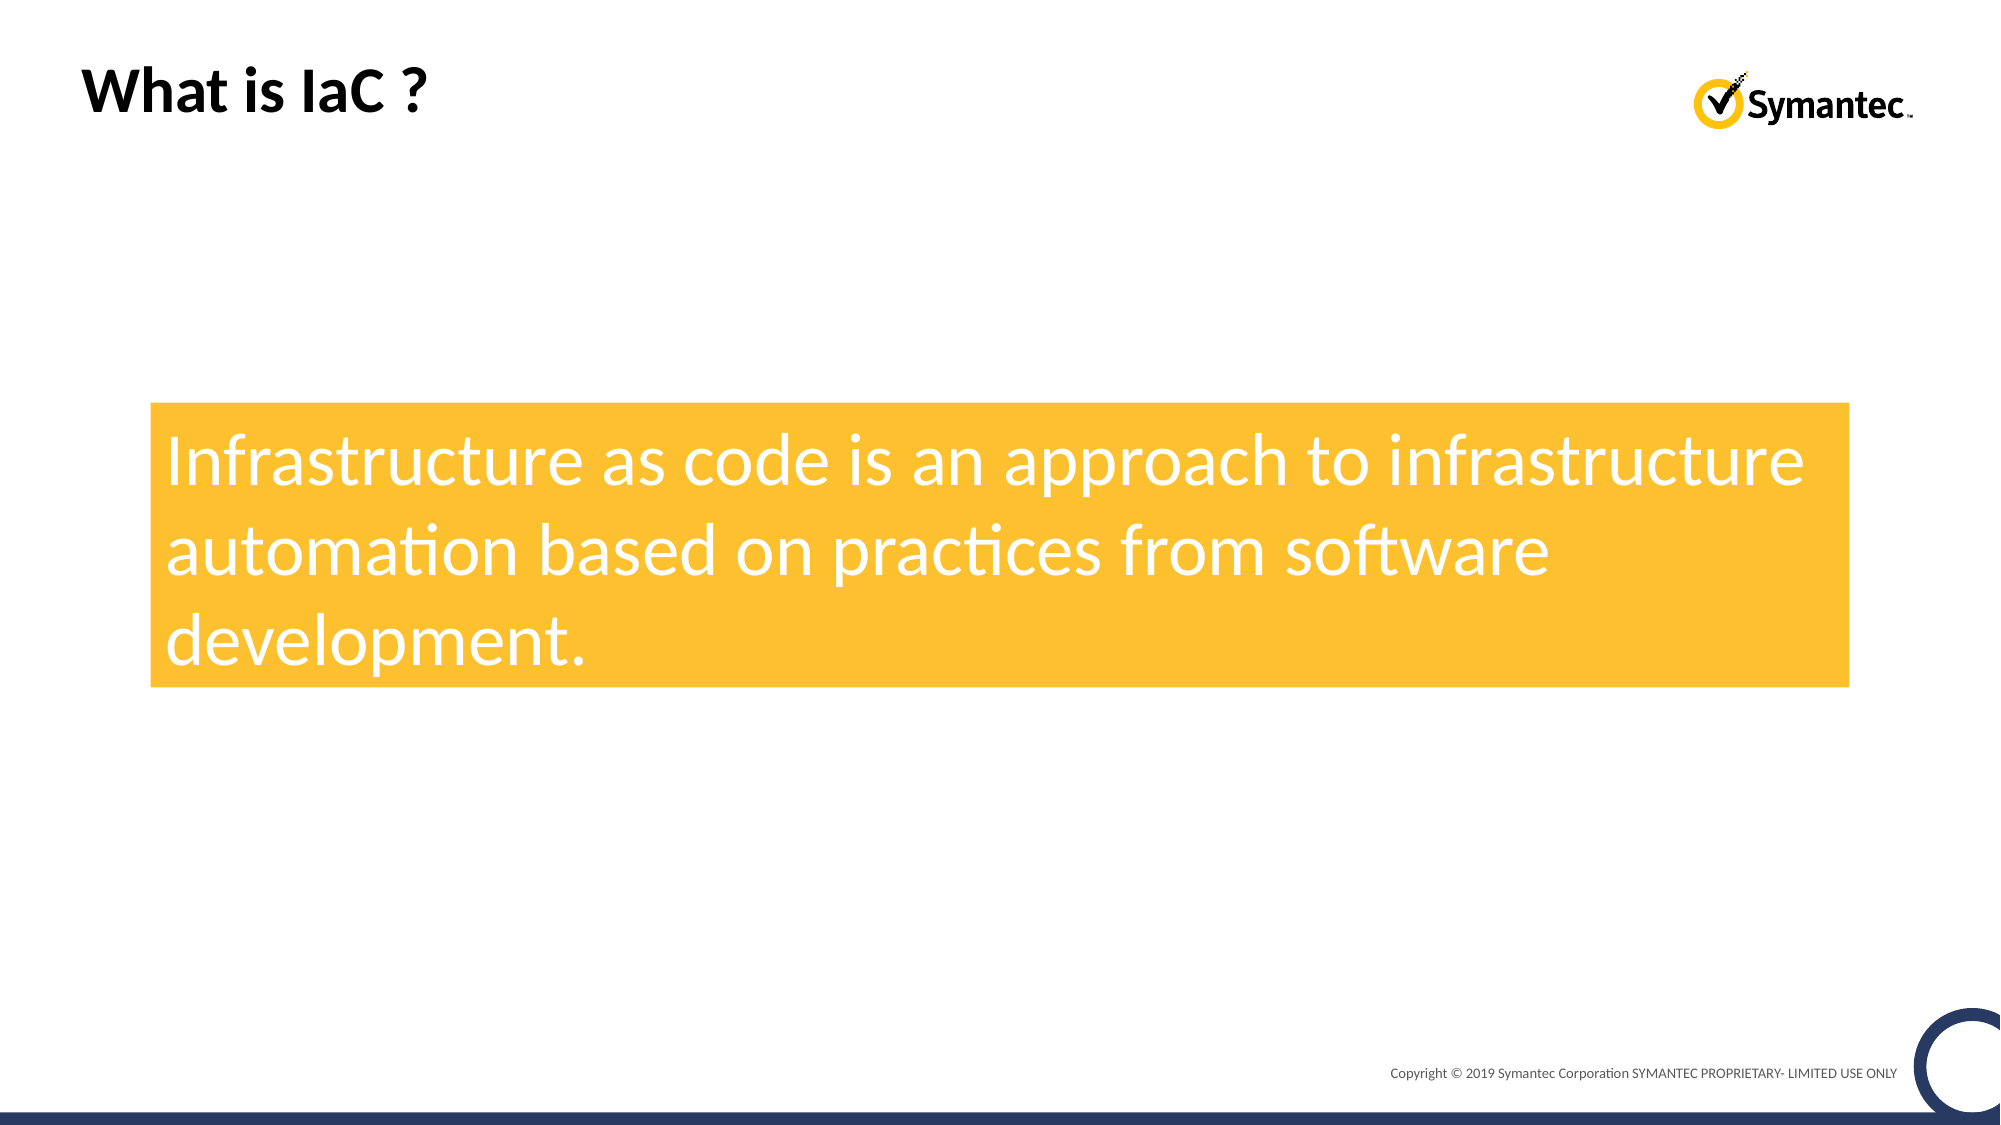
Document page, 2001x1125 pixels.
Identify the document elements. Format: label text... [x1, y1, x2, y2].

title What is IaC ? [81, 62, 1671, 126]
text_box Infrastructure as code is an approach to infrastructure automation based on practices from software development. [150, 402, 1850, 688]
